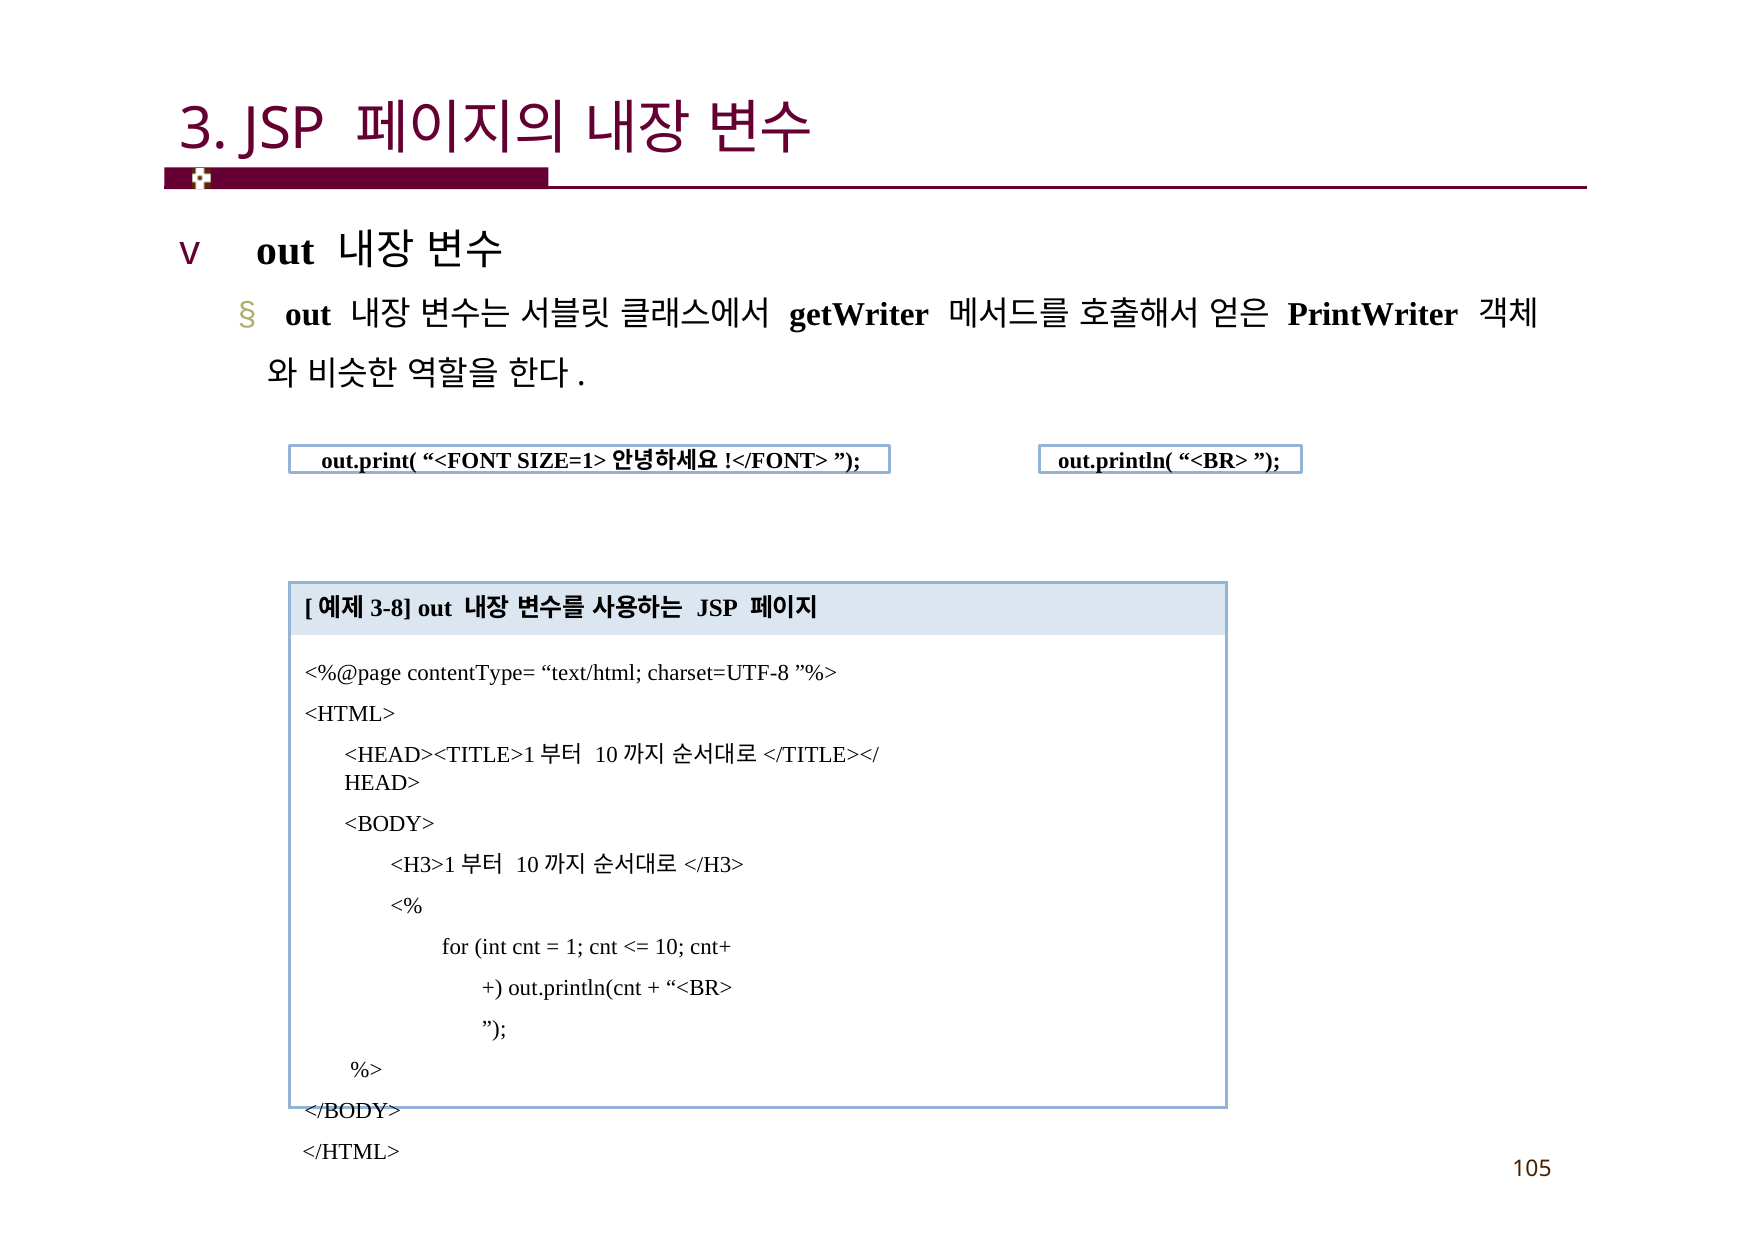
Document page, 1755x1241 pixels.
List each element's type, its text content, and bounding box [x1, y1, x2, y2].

text_box out.print( “<FONT SIZE=1>안녕하세요!</FONT> ”); [289, 445, 890, 473]
text_box [예제3-8] out 내장 변수를 사용하는 JSP 페이지 <%@page contentType= “text/html; charset=UTF-8 ”%> <HTML> <HEAD><TITLE>1부터 10까지 순서대로</TITLE></HEAD> <BODY> <H3>1부터 10까지 순서대로</H3> <% for (int cnt = 1; cnt <= 10; cnt++) out.println(cnt + “<BR> ”); %> </BODY> </HTML> [302, 591, 949, 1165]
text_box [164, 167, 177, 187]
text_box [290, 583, 1226, 638]
slide_number 105 [1508, 1153, 1577, 1241]
text_box v out 내장 변수 § out 내장 변수는 서블릿 클래스에서 getWriter 메서드를 호출해서 얻은 PrintWriter 객체 와 비슷한 역할을 한다. [177, 299, 1574, 392]
text_box out.println( “<BR> ”); [1039, 445, 1302, 473]
title 3. JSP 페이지의 내장 변수 [177, 91, 1579, 299]
